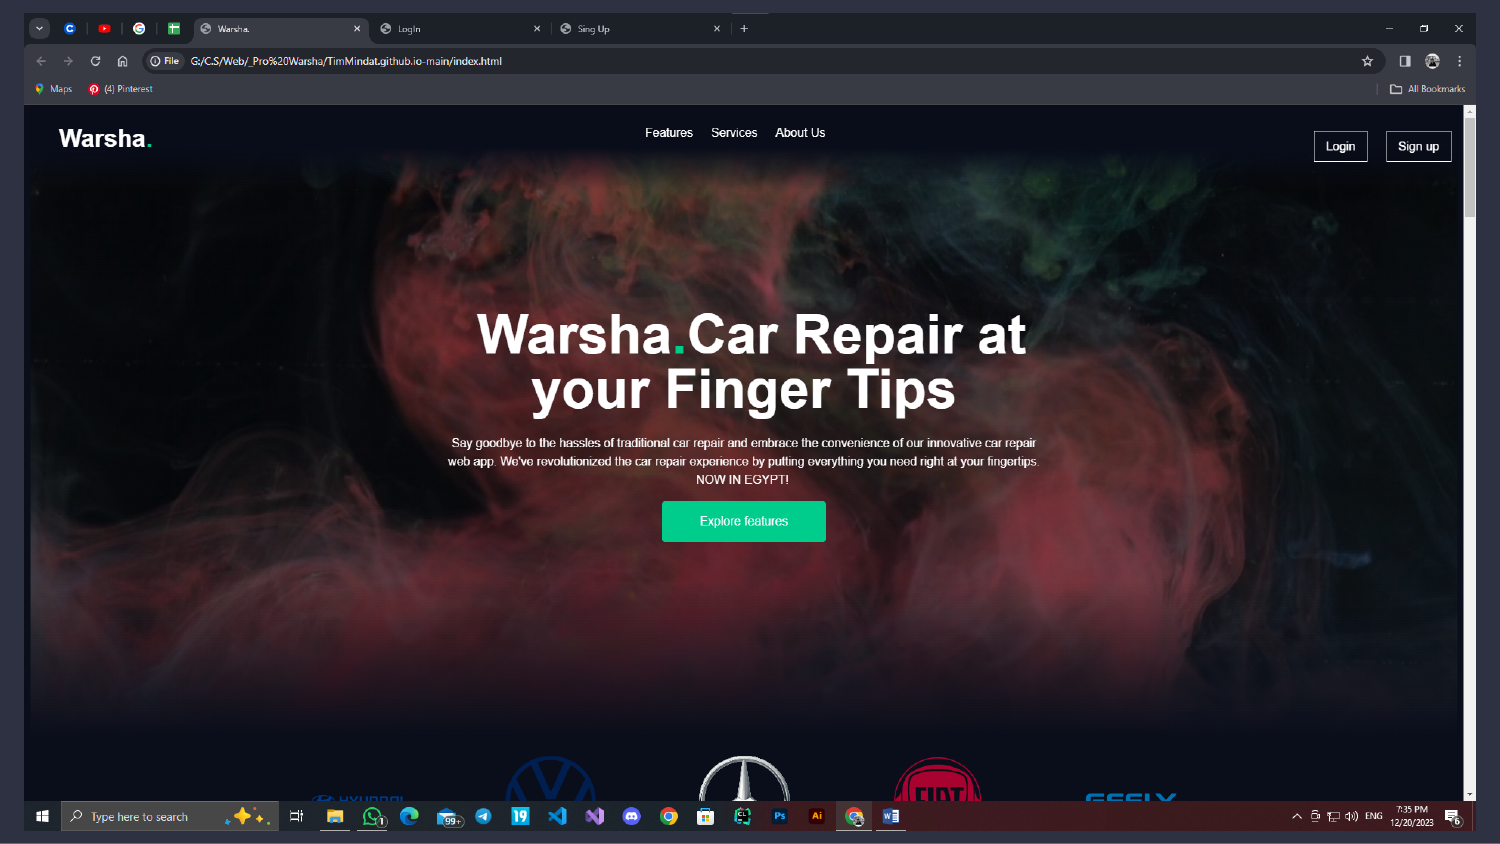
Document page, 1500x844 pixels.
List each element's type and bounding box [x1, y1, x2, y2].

text_box [0, 0, 1500, 844]
picture [24, 13, 1476, 831]
